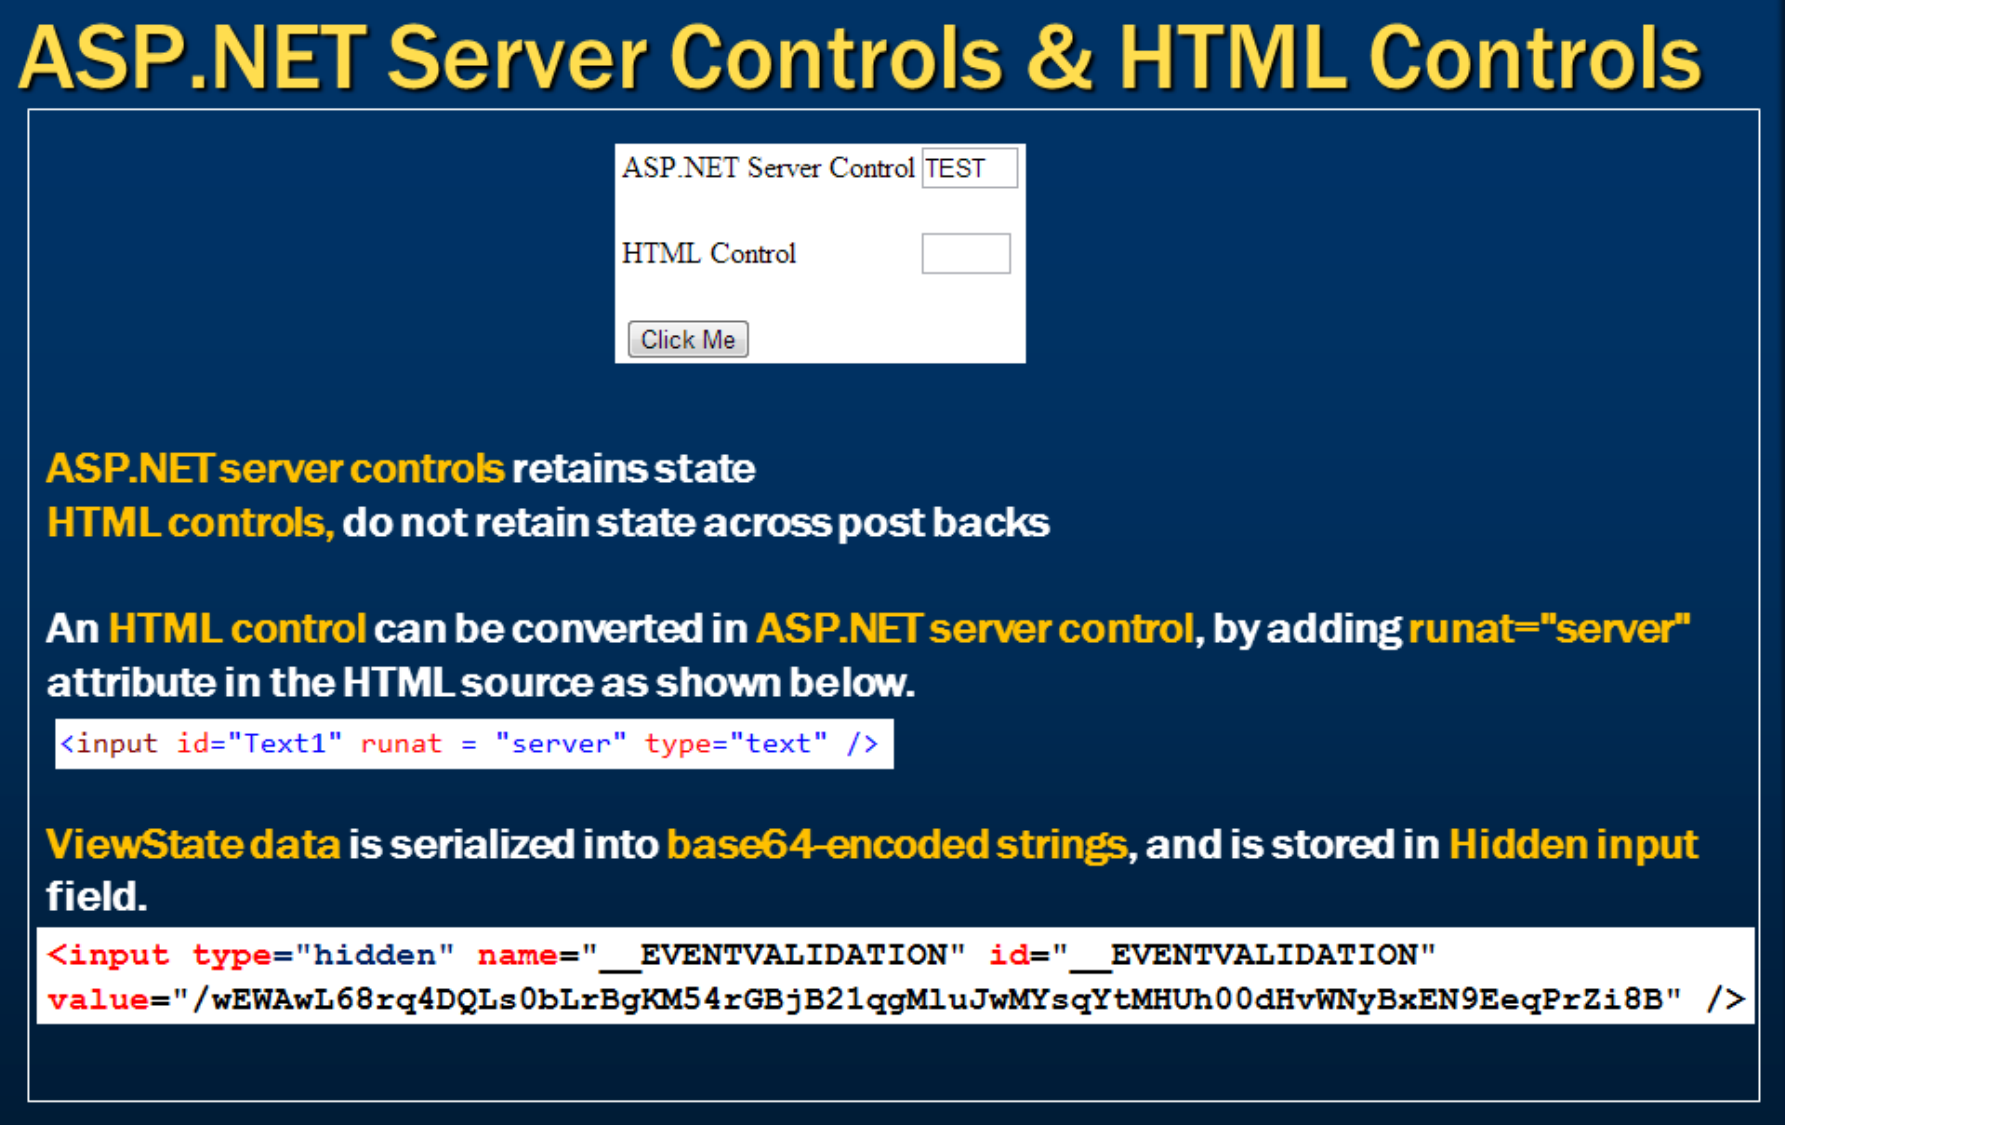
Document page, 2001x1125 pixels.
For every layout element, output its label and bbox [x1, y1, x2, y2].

list [0, 0, 1785, 1125]
